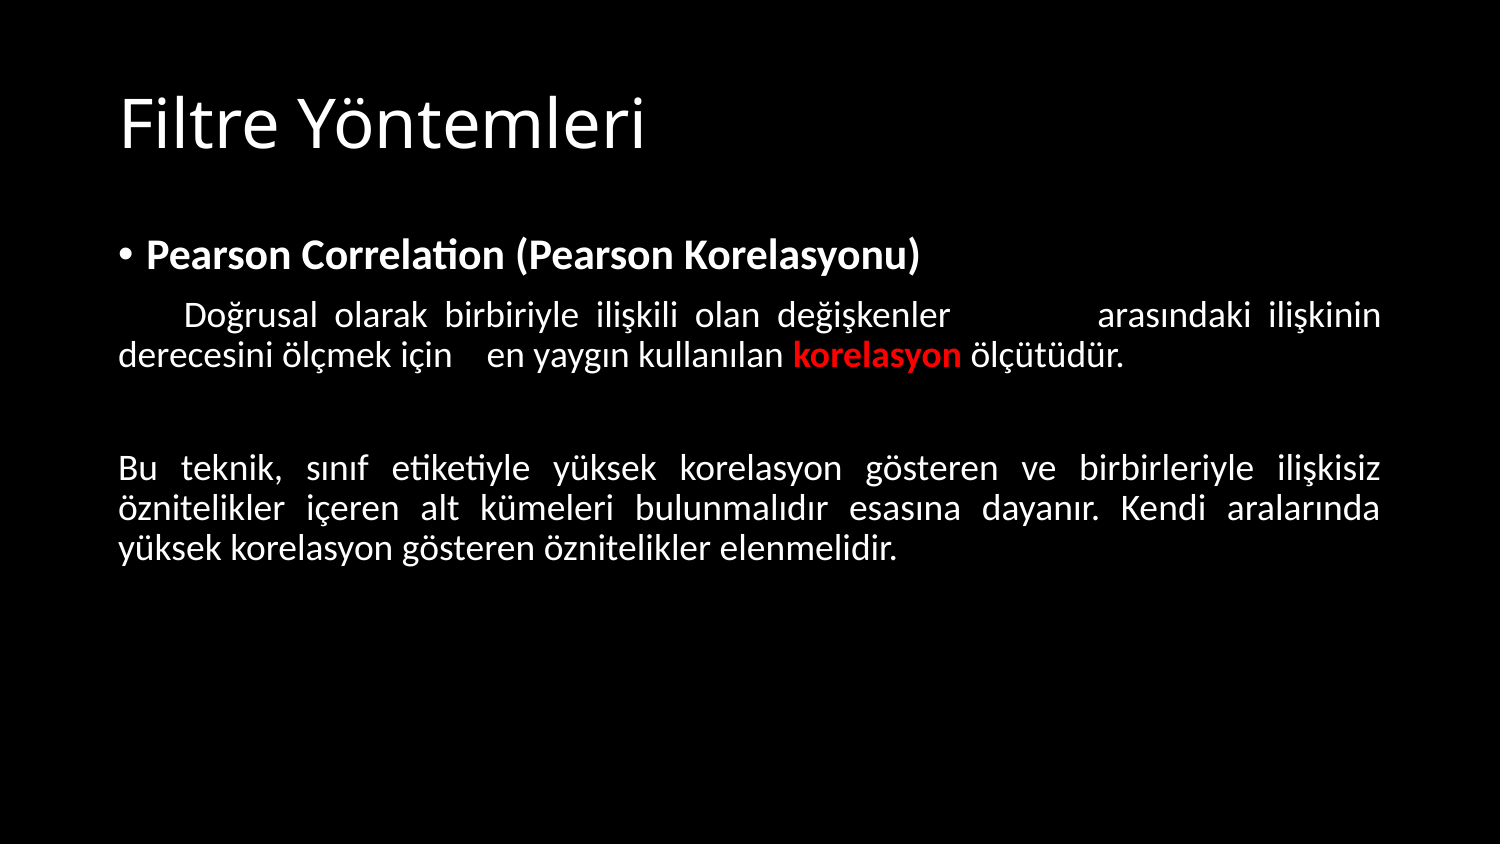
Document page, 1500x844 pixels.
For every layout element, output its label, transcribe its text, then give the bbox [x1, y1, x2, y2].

title Filtre Yöntemleri [103, 44, 1397, 208]
list Pearson Correlation (Pearson Korelasyonu) Doğrusal olarak birbiriyle ilişkili olan değişkenler arasındaki ilişkinin derecesini ölçmek için en yaygın kullanılan korelasyon ölçütüdür. Bu teknik, sınıf etiketiyle yüksek korelasyon gösteren ve birbirleriyle ilişkisiz öznitelikler içeren alt kümeleri bulunmalıdır esasına dayanır. Kendi aralarında yüksek korelasyon gösteren öznitelikler elenmelidir. [103, 224, 1397, 760]
